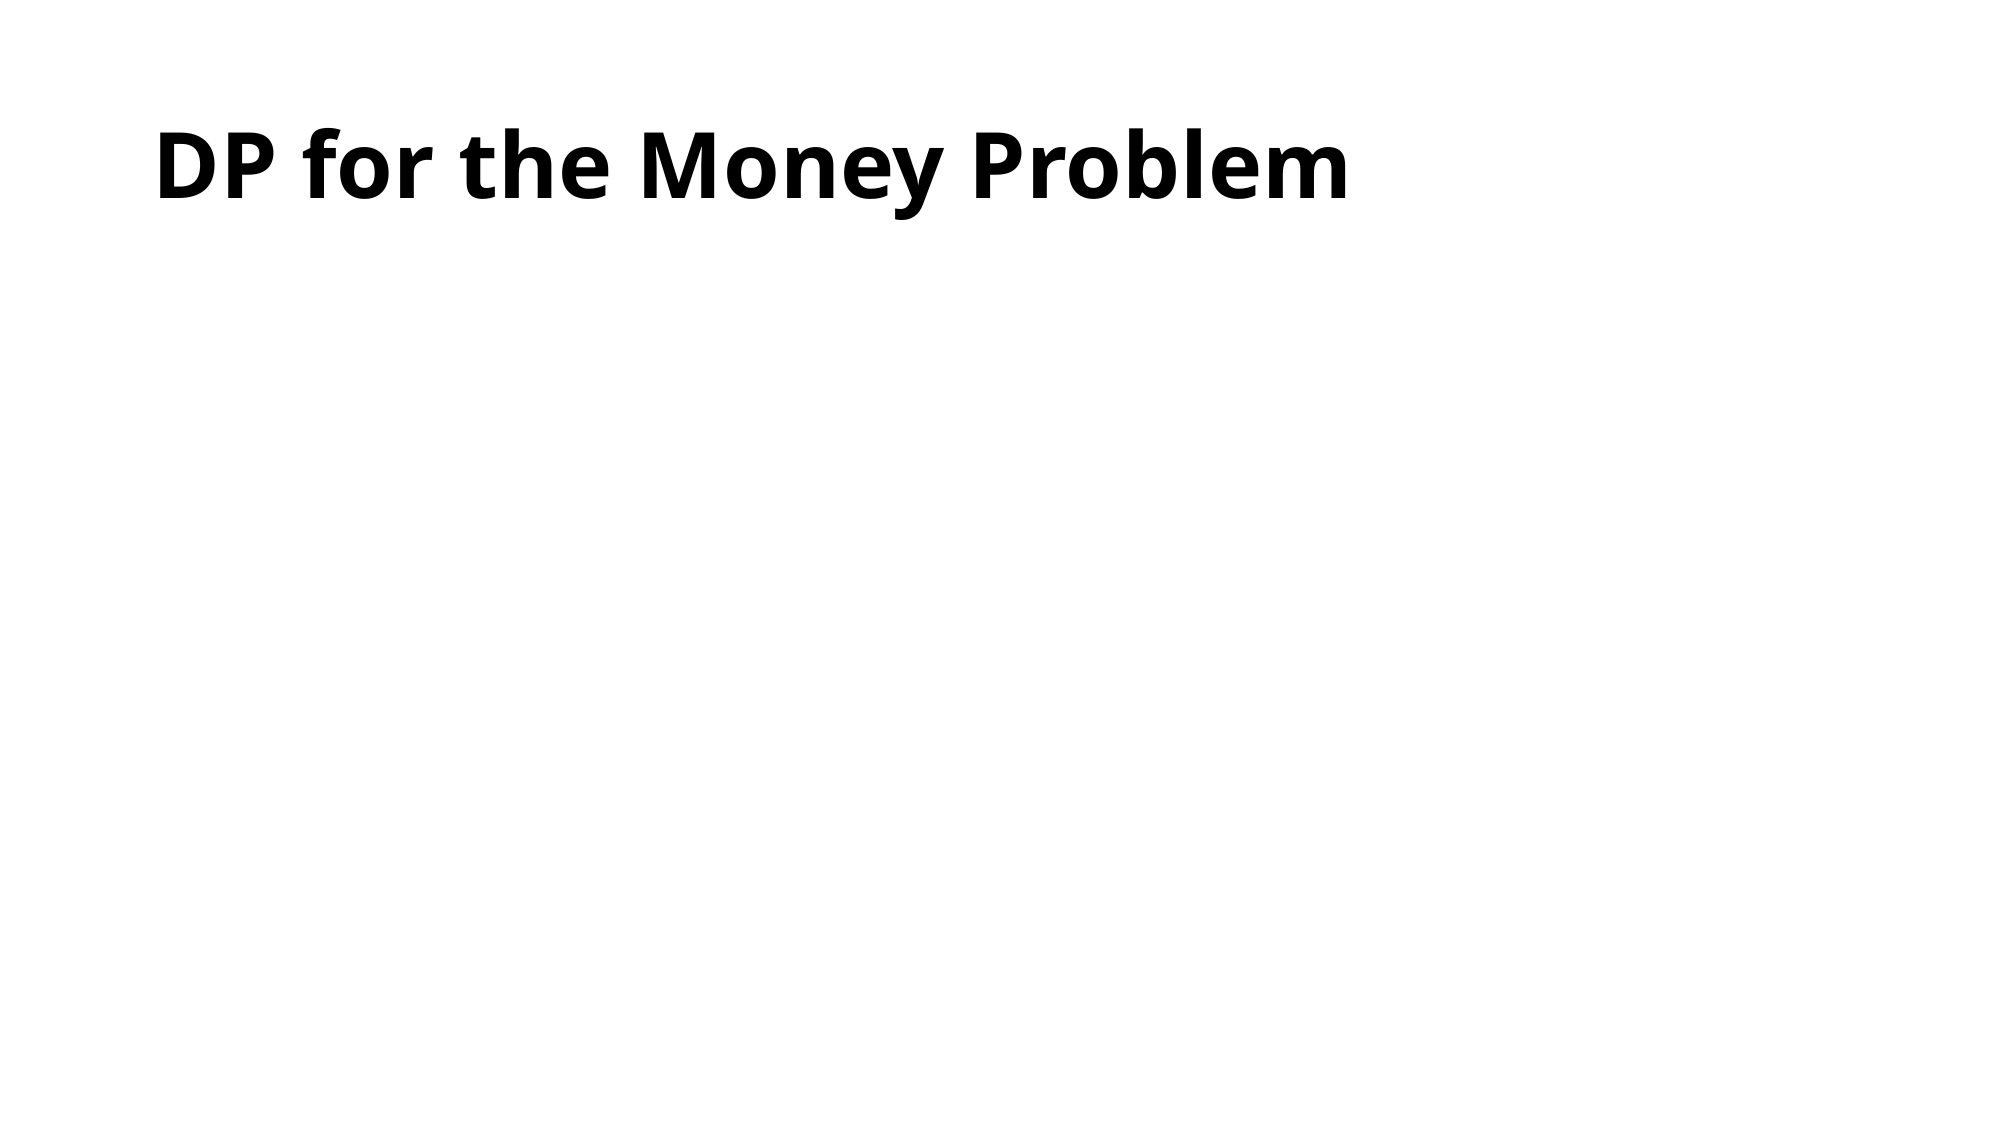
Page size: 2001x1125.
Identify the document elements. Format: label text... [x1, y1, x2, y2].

title DP for the Money Problem [137, 59, 1863, 278]
